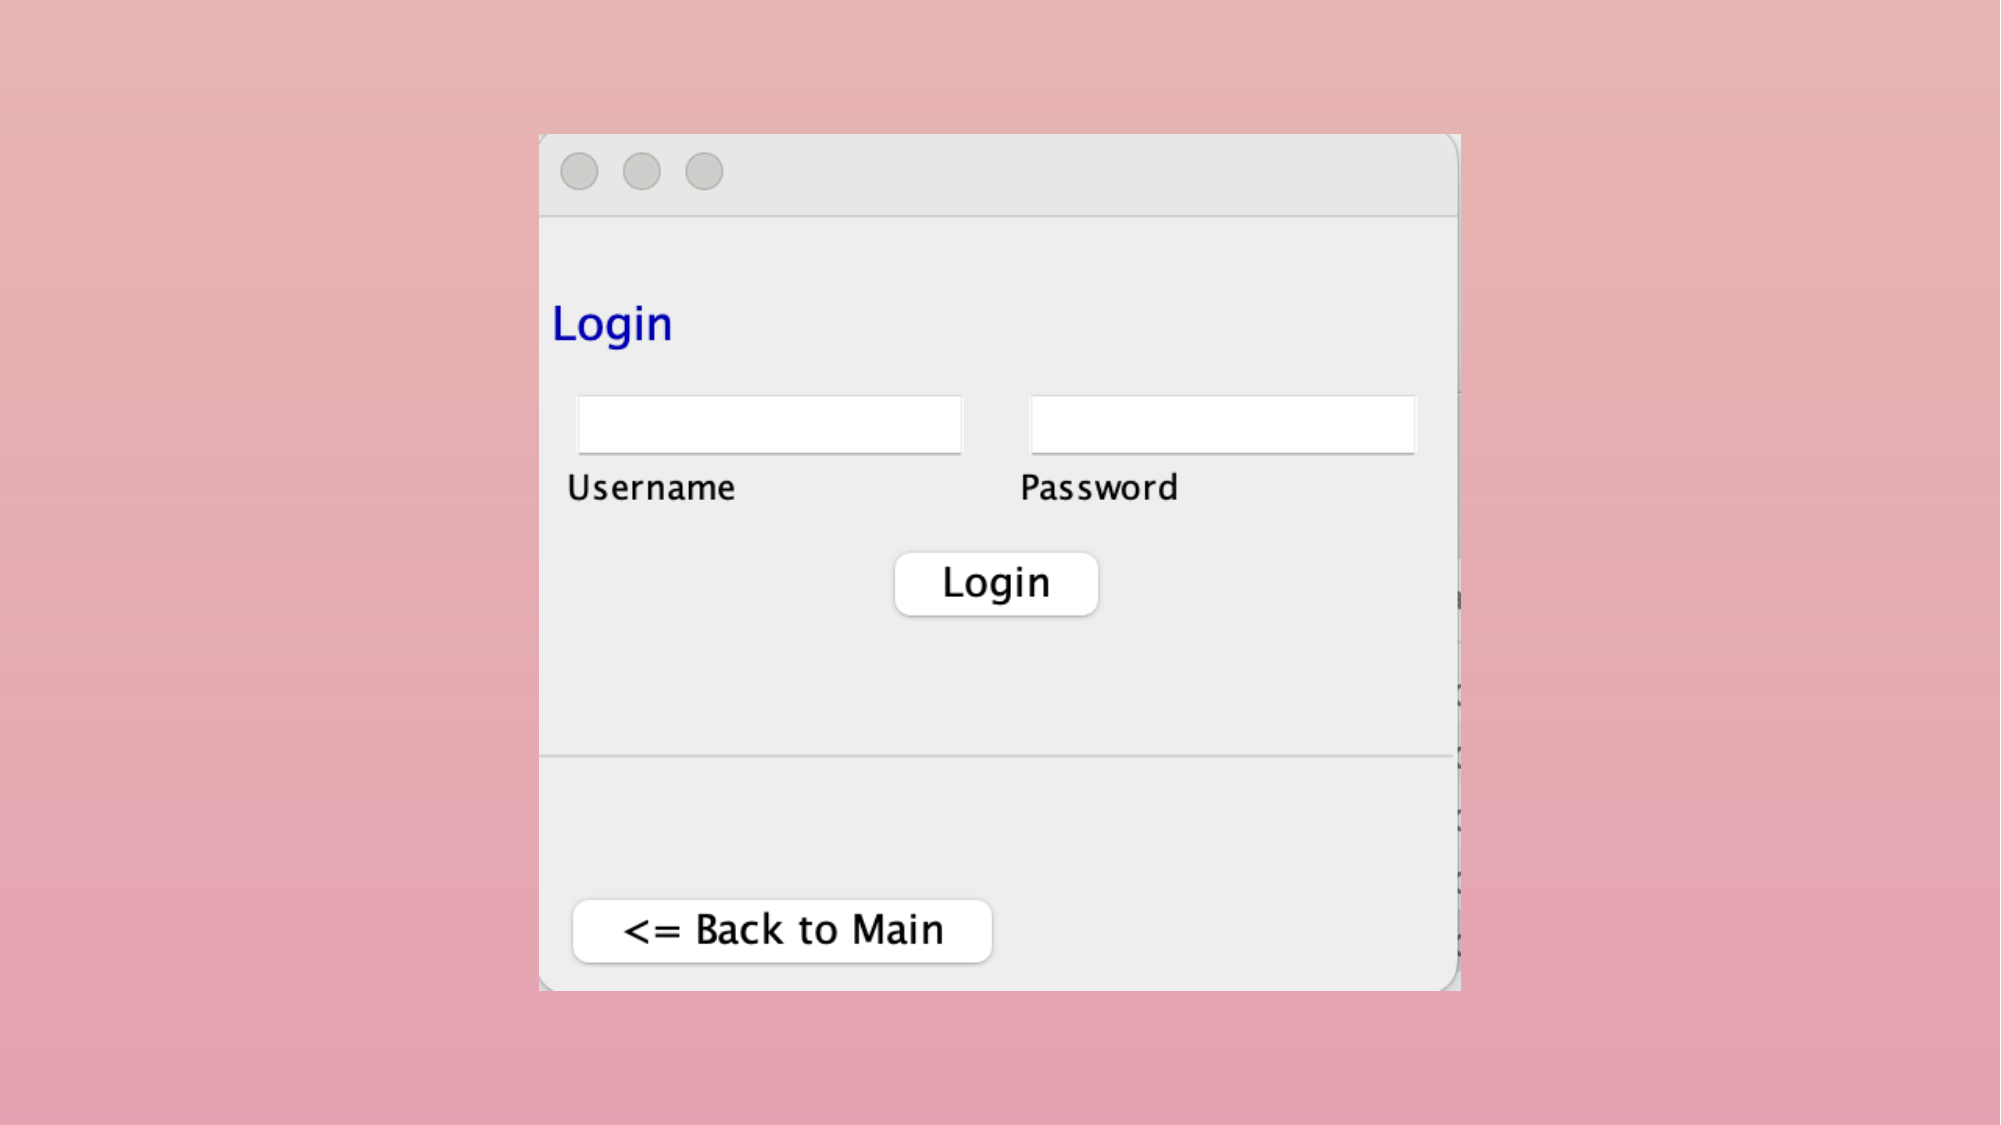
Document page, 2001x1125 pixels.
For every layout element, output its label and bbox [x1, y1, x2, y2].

text_box [0, 0, 2000, 1125]
picture [538, 134, 1461, 991]
